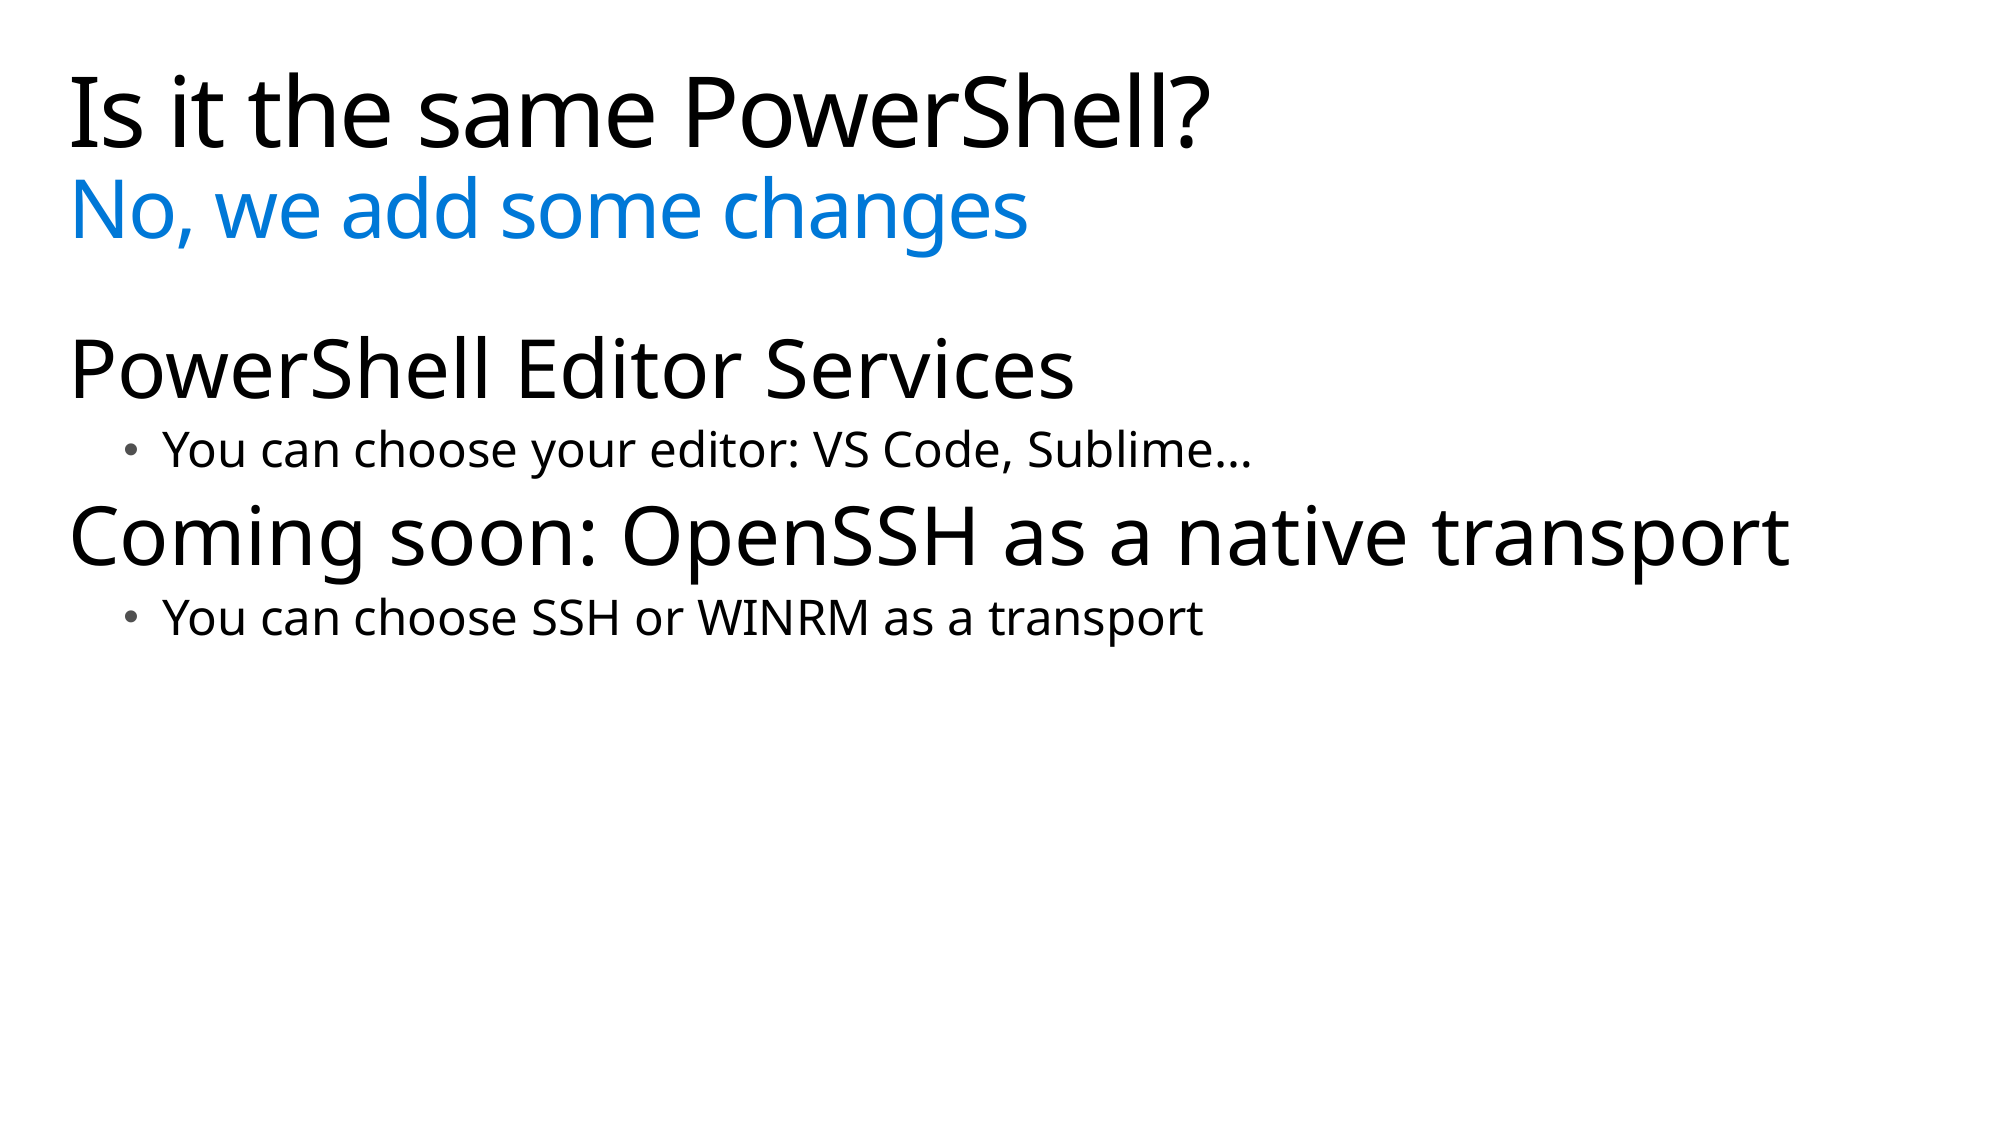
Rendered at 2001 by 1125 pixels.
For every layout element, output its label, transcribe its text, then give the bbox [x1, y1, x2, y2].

list PowerShell Editor Services You can choose your editor: VS Code, Sublime… Coming soon: OpenSSH as a native transport You can choose SSH or WINRM as a transport [44, 312, 1956, 671]
title Is it the same PowerShell? No, we add some changes [44, 47, 1957, 196]
